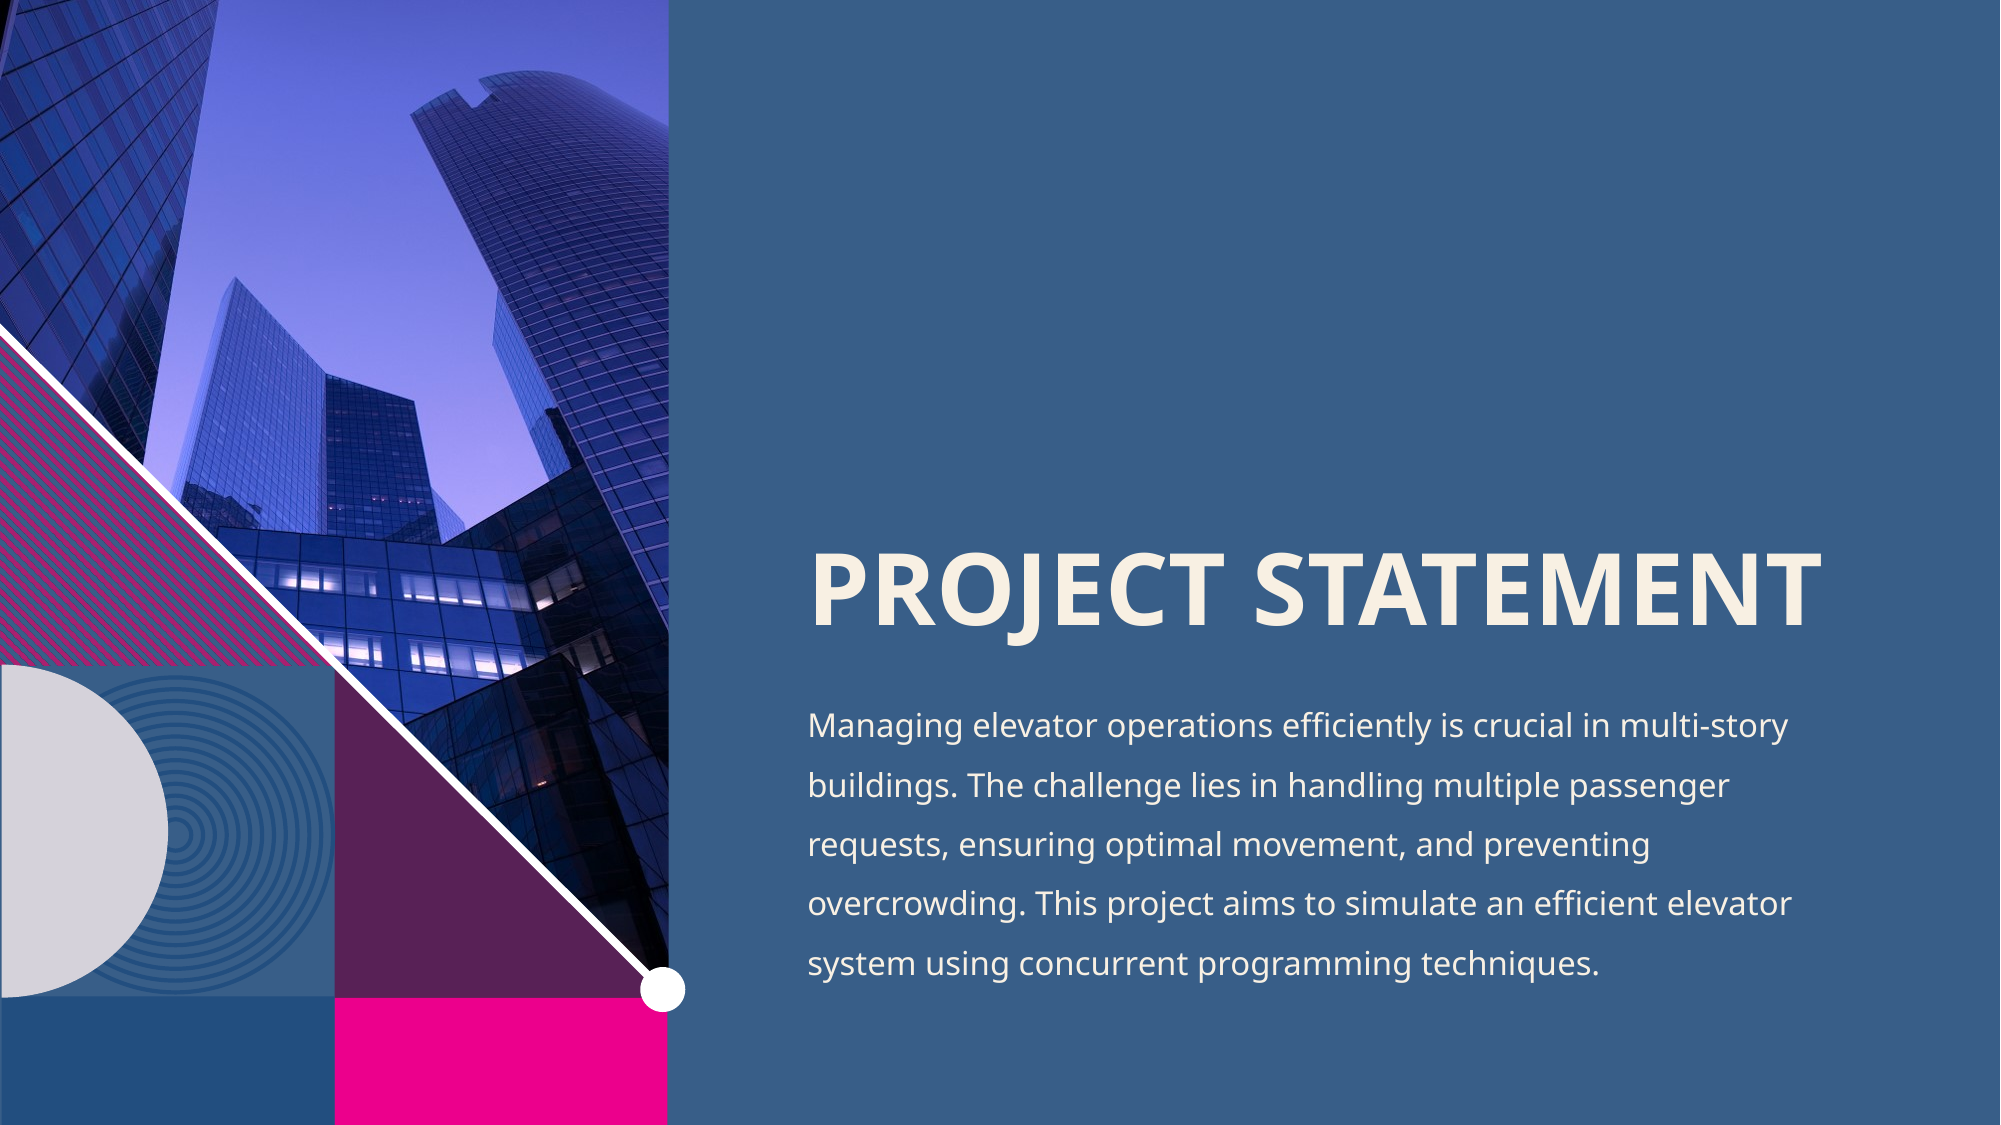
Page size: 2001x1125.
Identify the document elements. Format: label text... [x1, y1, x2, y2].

subtitle Managing elevator operations efficiently is crucial in multi-story buildings. The challenge lies in handling multiple passenger requests, ensuring optimal movement, and preventing overcrowding. This project aims to simulate an efficient elevator system using concurrent programming techniques. [792, 677, 1875, 998]
text_box [642, 966, 687, 1014]
picture [0, 0, 669, 1001]
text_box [0, 313, 667, 994]
title Project statement [792, 89, 1875, 655]
